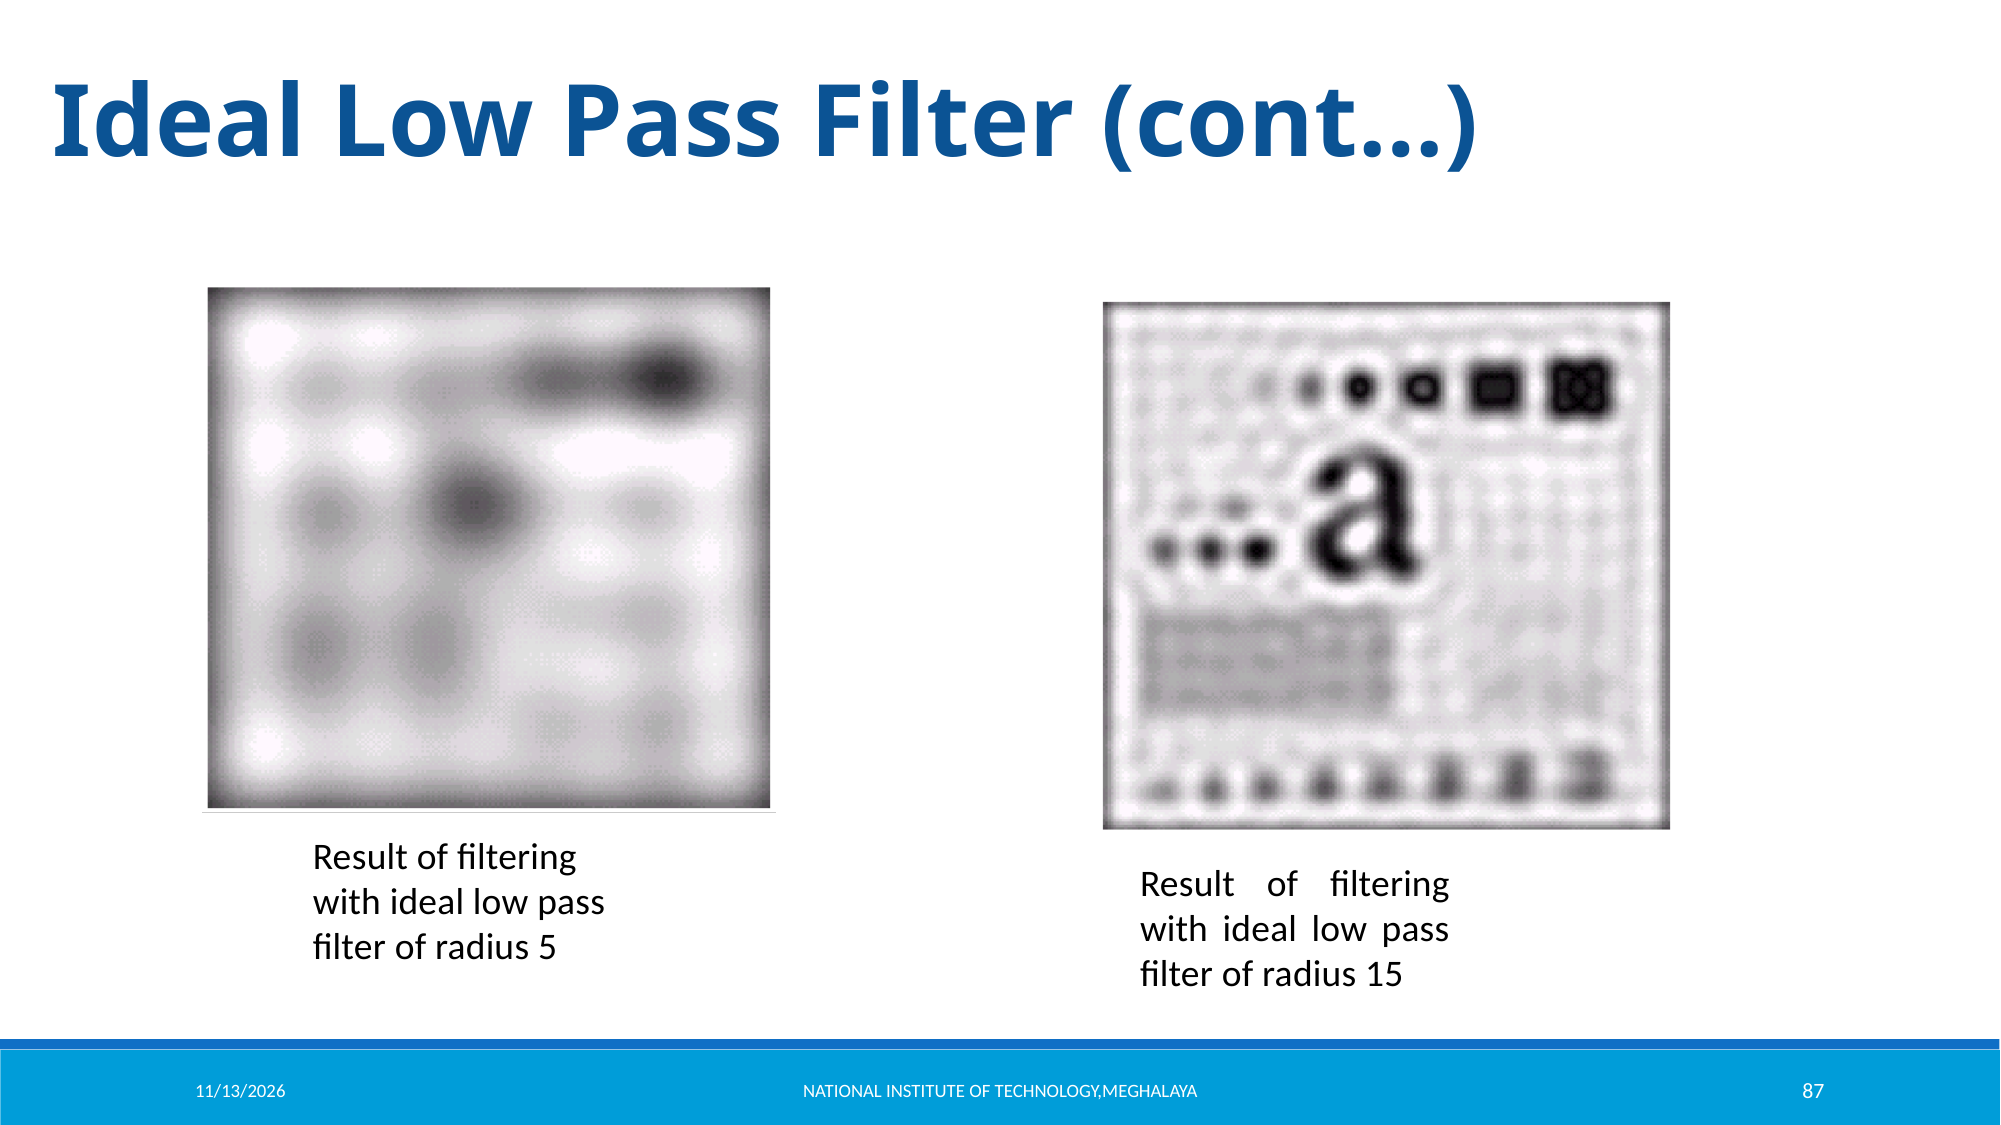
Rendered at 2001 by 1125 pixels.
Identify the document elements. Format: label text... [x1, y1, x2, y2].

text_box Result of filtering with ideal low pass filter of radius 15 [1125, 851, 1466, 1002]
slide_number 87 [1624, 1059, 1840, 1120]
text_box Ideal Low Pass Filter (cont…) [52, 56, 1481, 177]
picture [201, 276, 776, 814]
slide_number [180, 1059, 586, 1120]
text_box Result of filtering with ideal low pass filter of radius 5 [312, 831, 607, 967]
picture [1088, 294, 1676, 833]
footer National Institute of Technology,Meghalaya [604, 1059, 1396, 1120]
